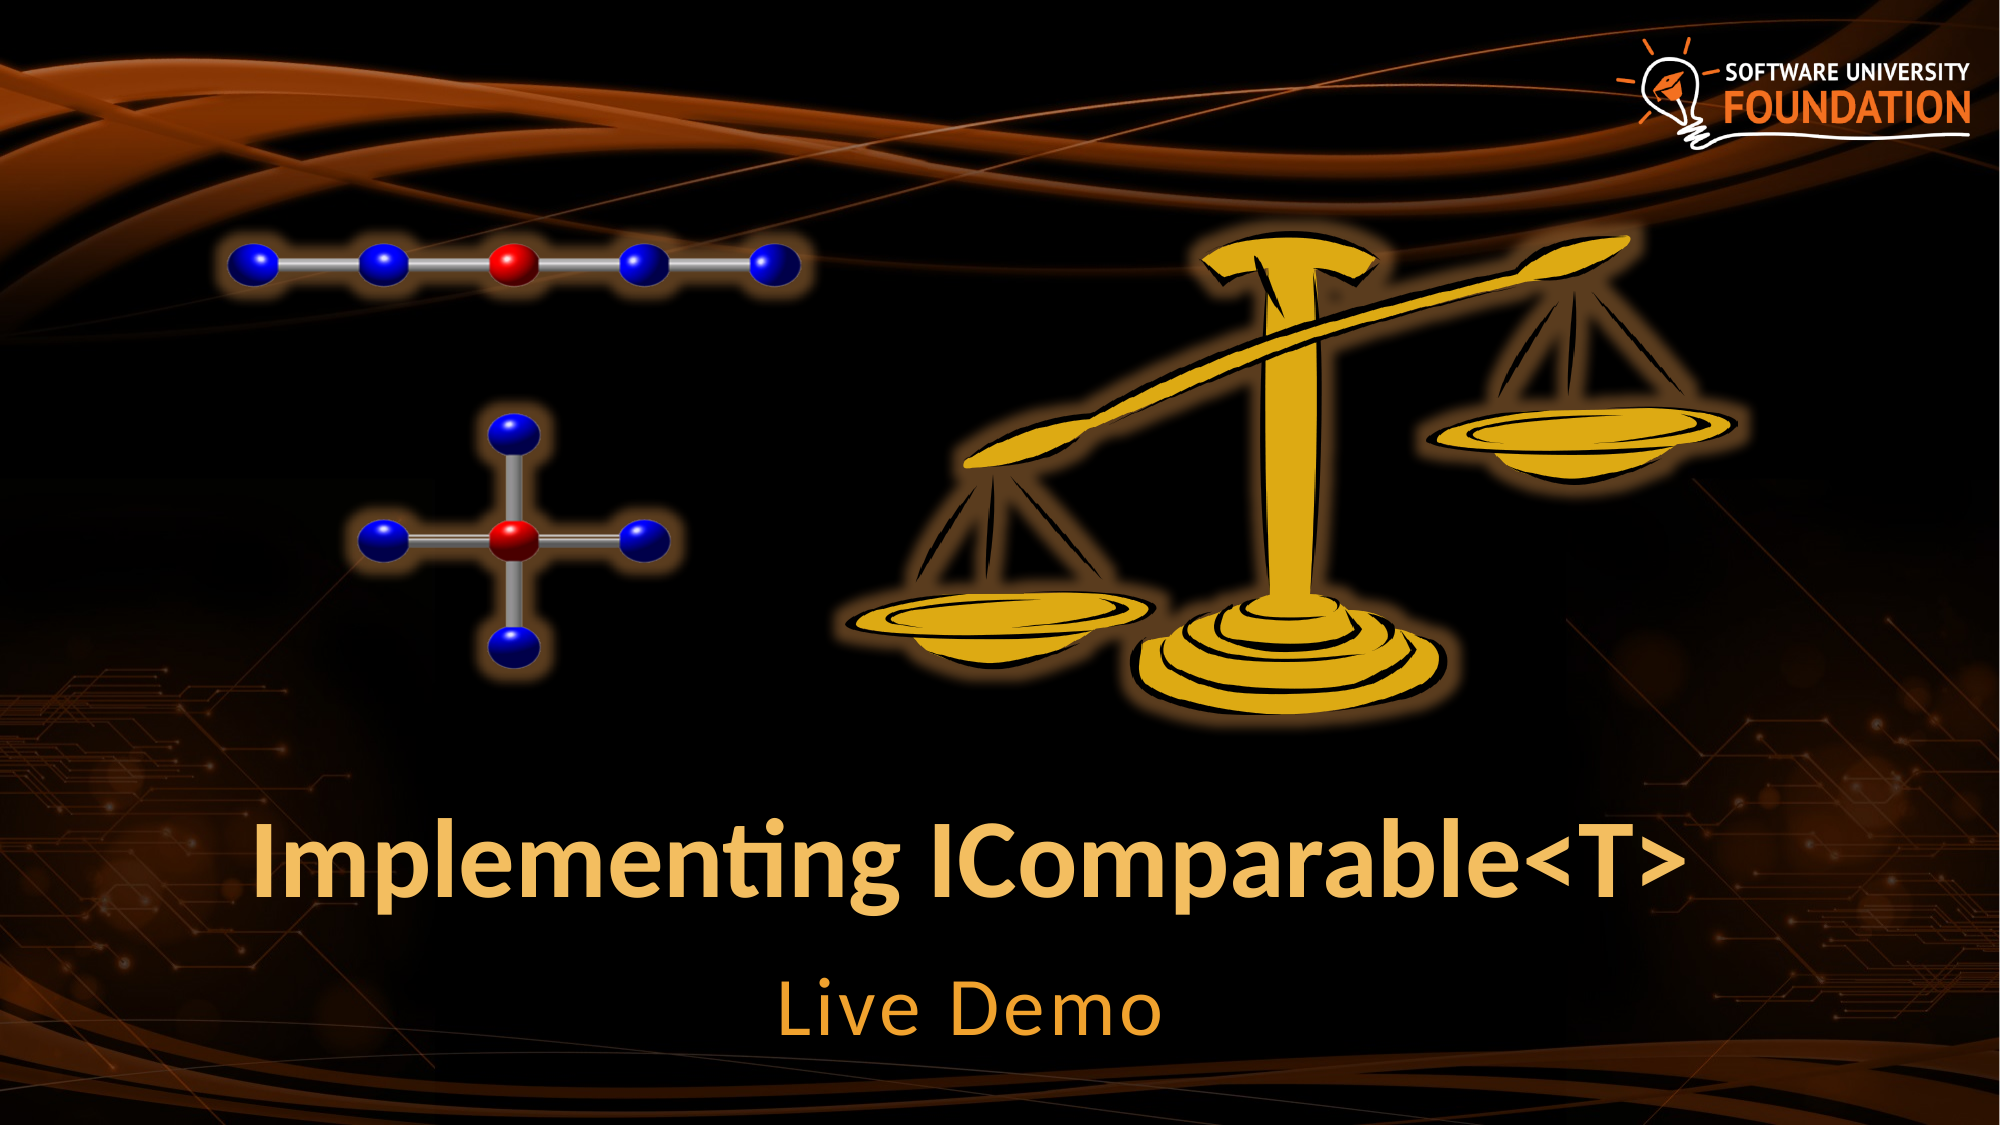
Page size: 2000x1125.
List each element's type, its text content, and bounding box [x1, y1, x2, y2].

picture [0, 0, 2000, 1125]
title Implementing IComparable<T> [237, 791, 1704, 926]
list Live Demo [237, 940, 1704, 1054]
